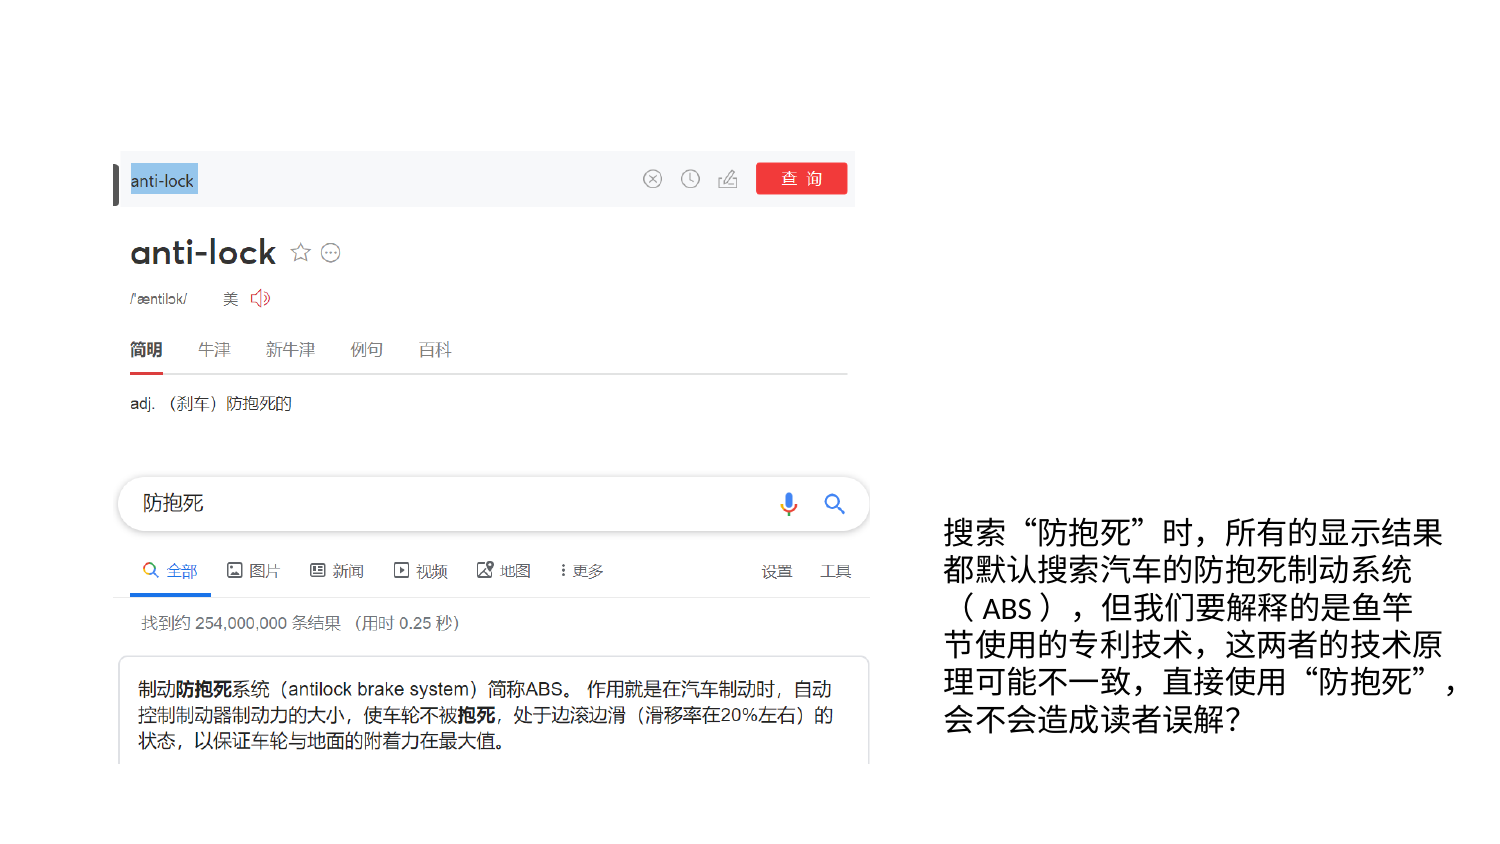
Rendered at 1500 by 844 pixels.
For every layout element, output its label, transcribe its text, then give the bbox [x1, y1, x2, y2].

picture [113, 452, 870, 764]
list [113, 144, 855, 423]
text_box 搜索“防抱死”时，所有的显示结果都默认搜索汽车的防抱死制动系统（ABS），但我们要解释的是鱼竿节使用的专利技术，这两者的技术原理可能不一致，直接使用“防抱死”，会不会造成读者误解？ [932, 507, 1456, 744]
